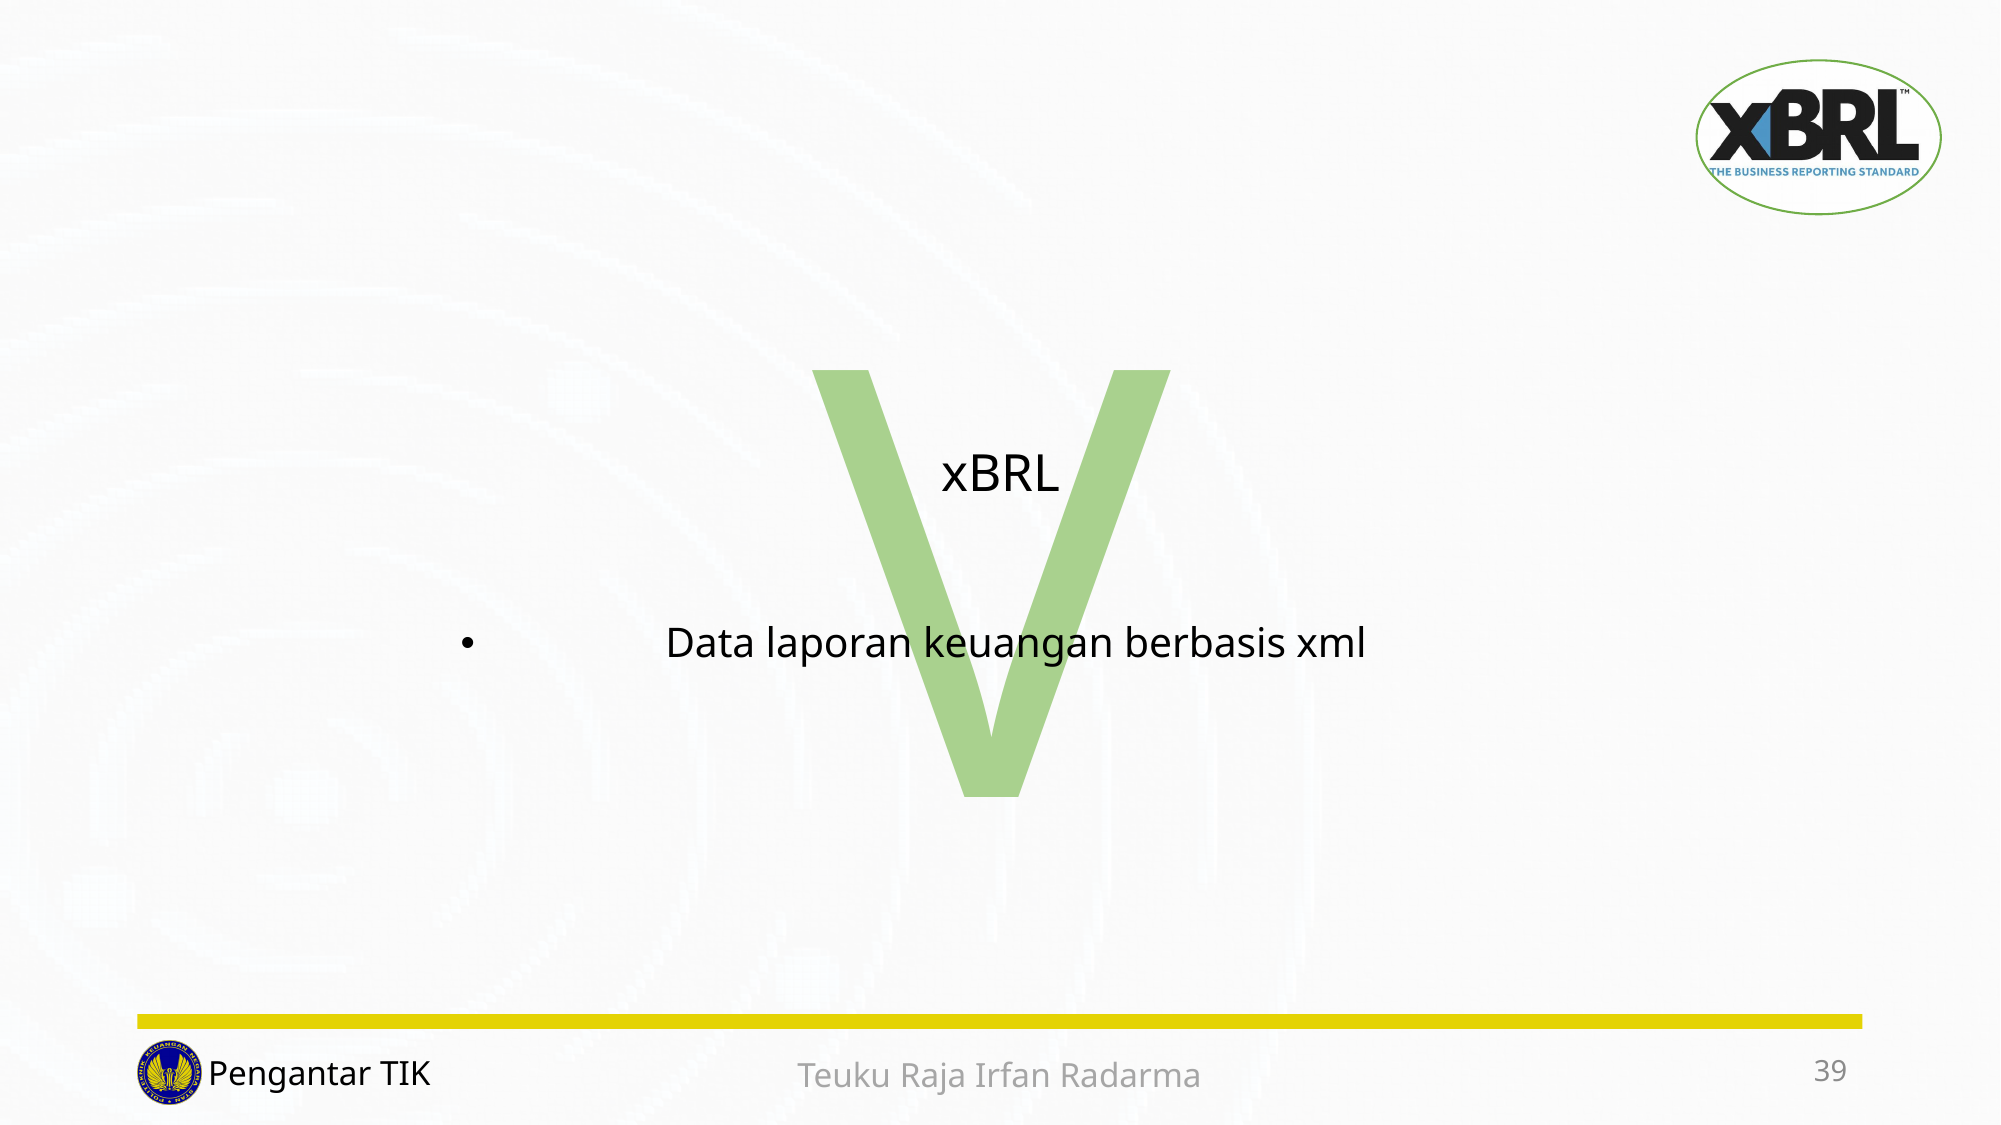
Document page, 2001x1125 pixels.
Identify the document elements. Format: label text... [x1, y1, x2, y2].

title xBRL [70, 439, 1932, 511]
picture [1696, 60, 1941, 215]
text_box V [502, 674, 1481, 925]
list Data laporan keuangan berbasis xml [70, 614, 1932, 674]
slide_number 39 [1412, 1042, 1863, 1103]
text_box V [502, 192, 1481, 439]
text_box V [502, 511, 1481, 614]
picture [137, 1040, 202, 1105]
